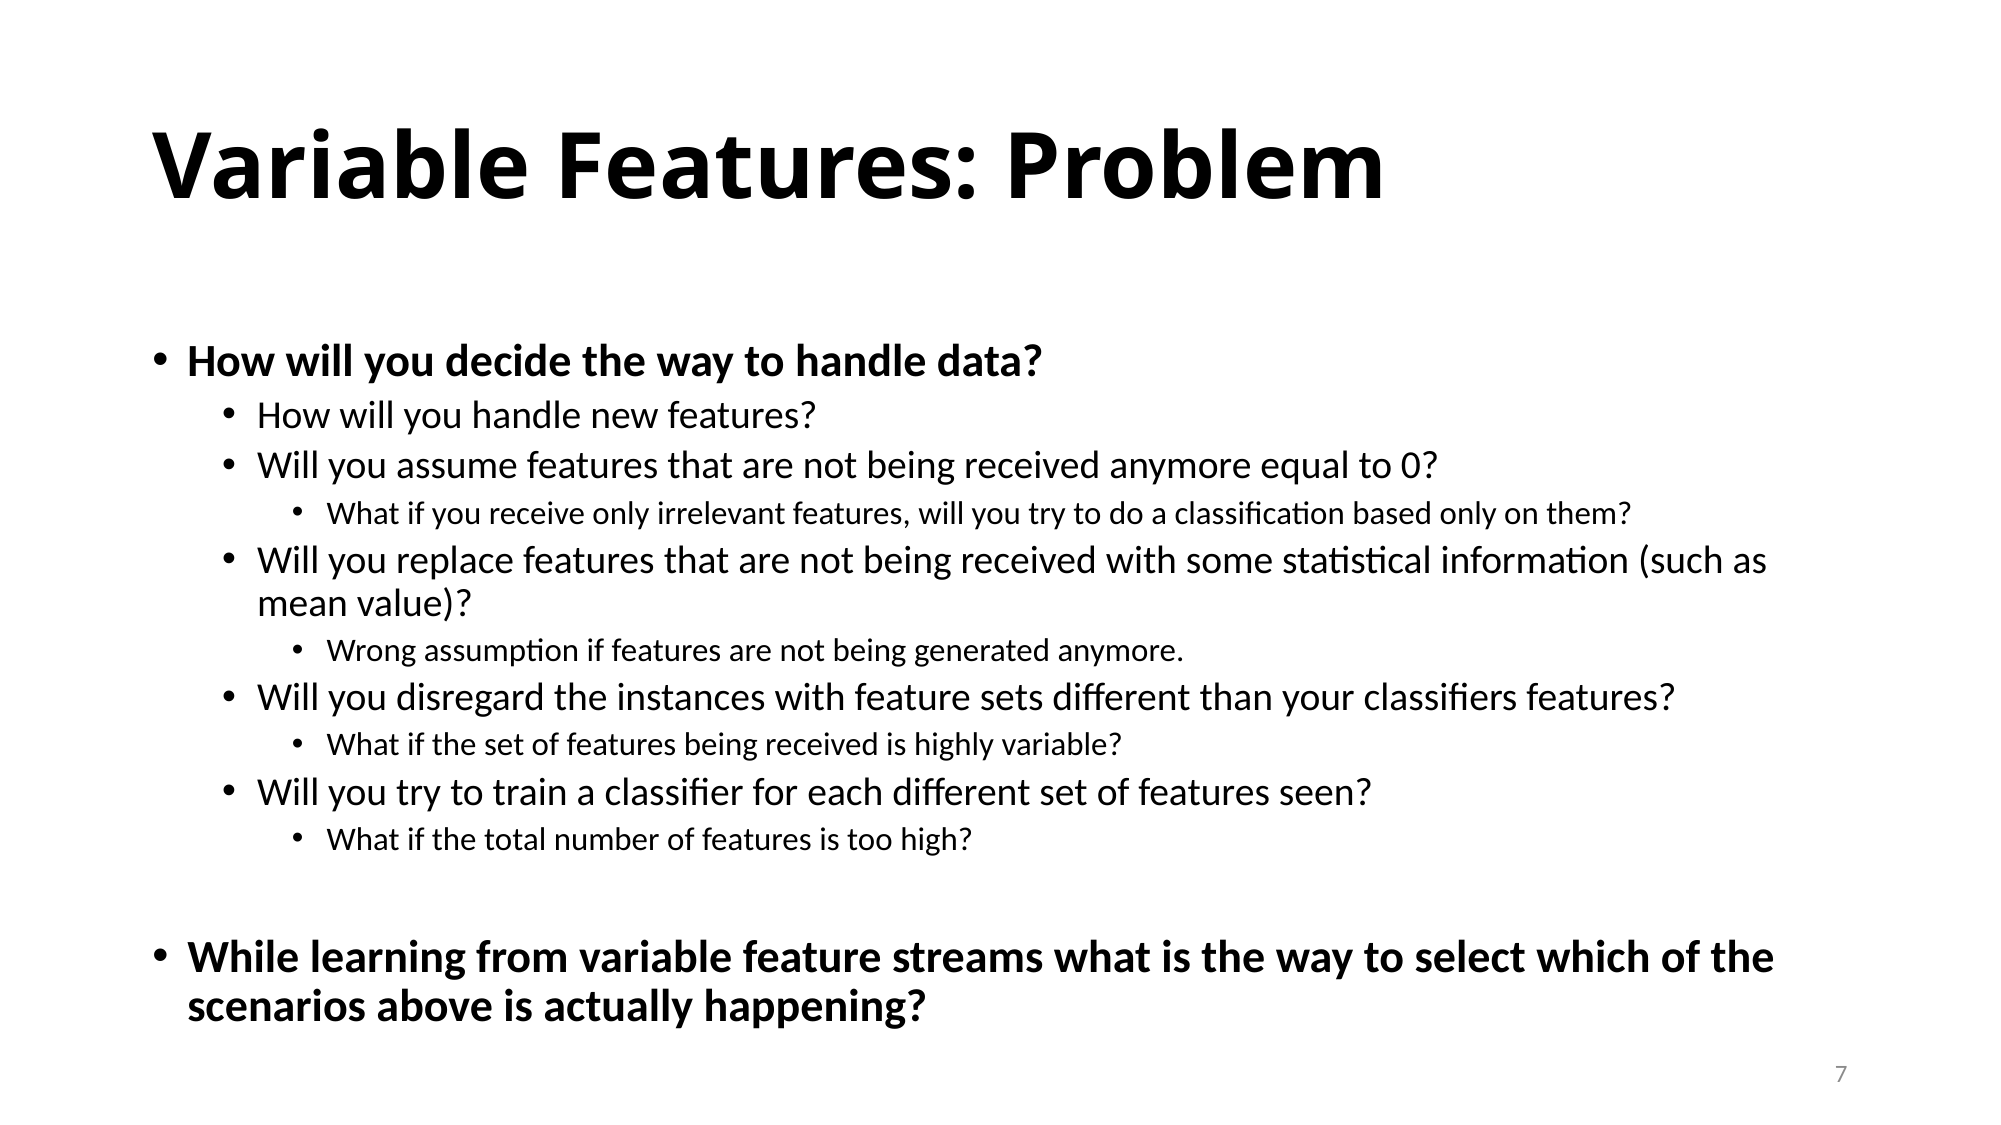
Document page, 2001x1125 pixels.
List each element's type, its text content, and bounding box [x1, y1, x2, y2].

title Variable Features: Problem [137, 59, 1863, 278]
list How will you decide the way to handle data? How will you handle new features? Will you assume features that are not being received anymore equal to 0? What if you receive only irrelevant features, will you try to do a classification based only on them? Will you replace features that are not being received with some statistical information (such as mean value)? Wrong assumption if features are not being generated anymore. Will you disregard the instances with feature sets different than your classifiers features? What if the set of features being received is highly variable? Will you try to train a classifier for each different set of features seen? What if the total number of features is too high? While learning from variable feature streams what is the way to select which of the scenarios above is actually happening? [137, 328, 1863, 1043]
slide_number 7 [1412, 1042, 1863, 1103]
